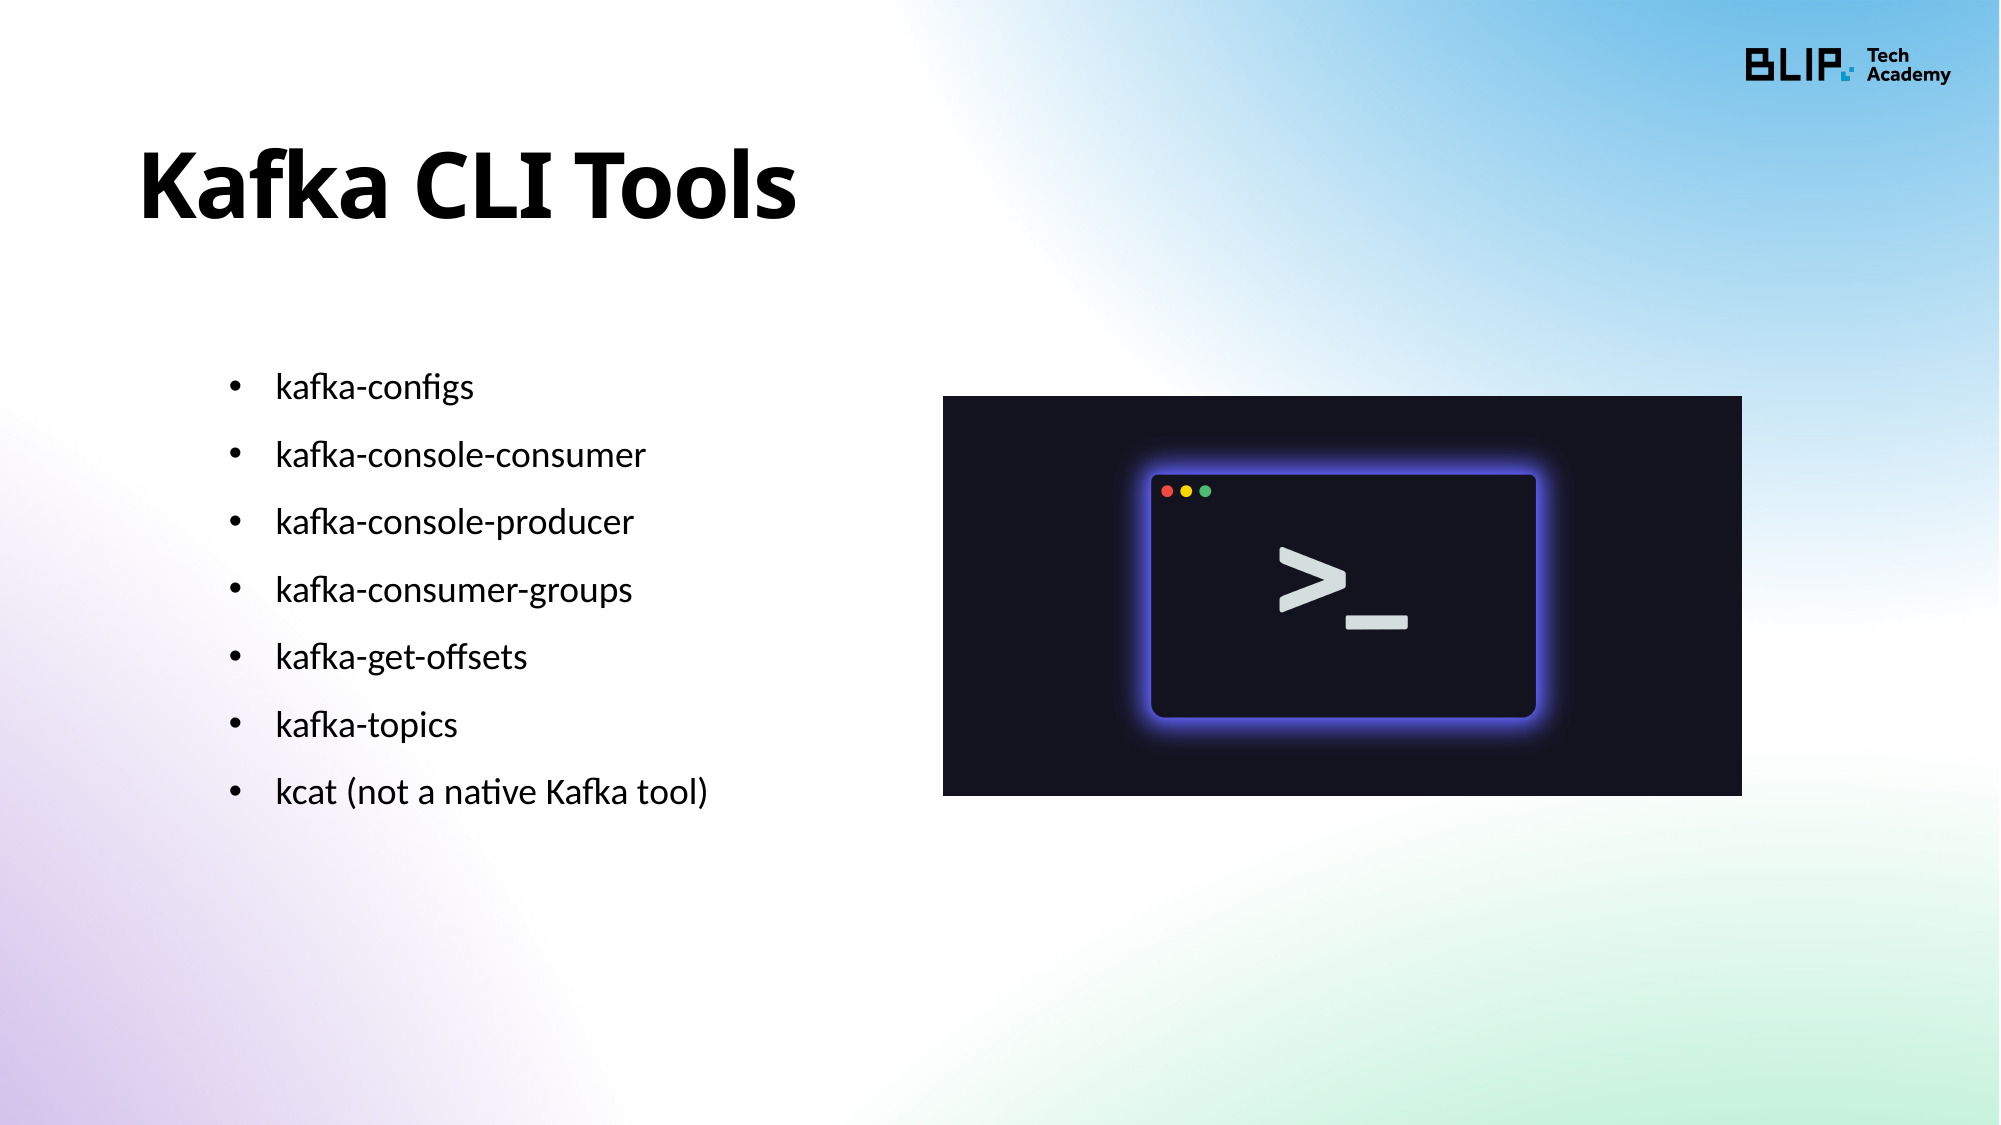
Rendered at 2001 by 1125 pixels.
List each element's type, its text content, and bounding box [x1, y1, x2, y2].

text_box kafka-configs kafka-console-consumer kafka-console-producer kafka-consumer-groups kafka-get-offsets kafka-topics kcat (not a native Kafka tool) [213, 332, 944, 888]
picture [0, 0, 2000, 1125]
text_box Kafka CLI Tools [121, 79, 1413, 298]
